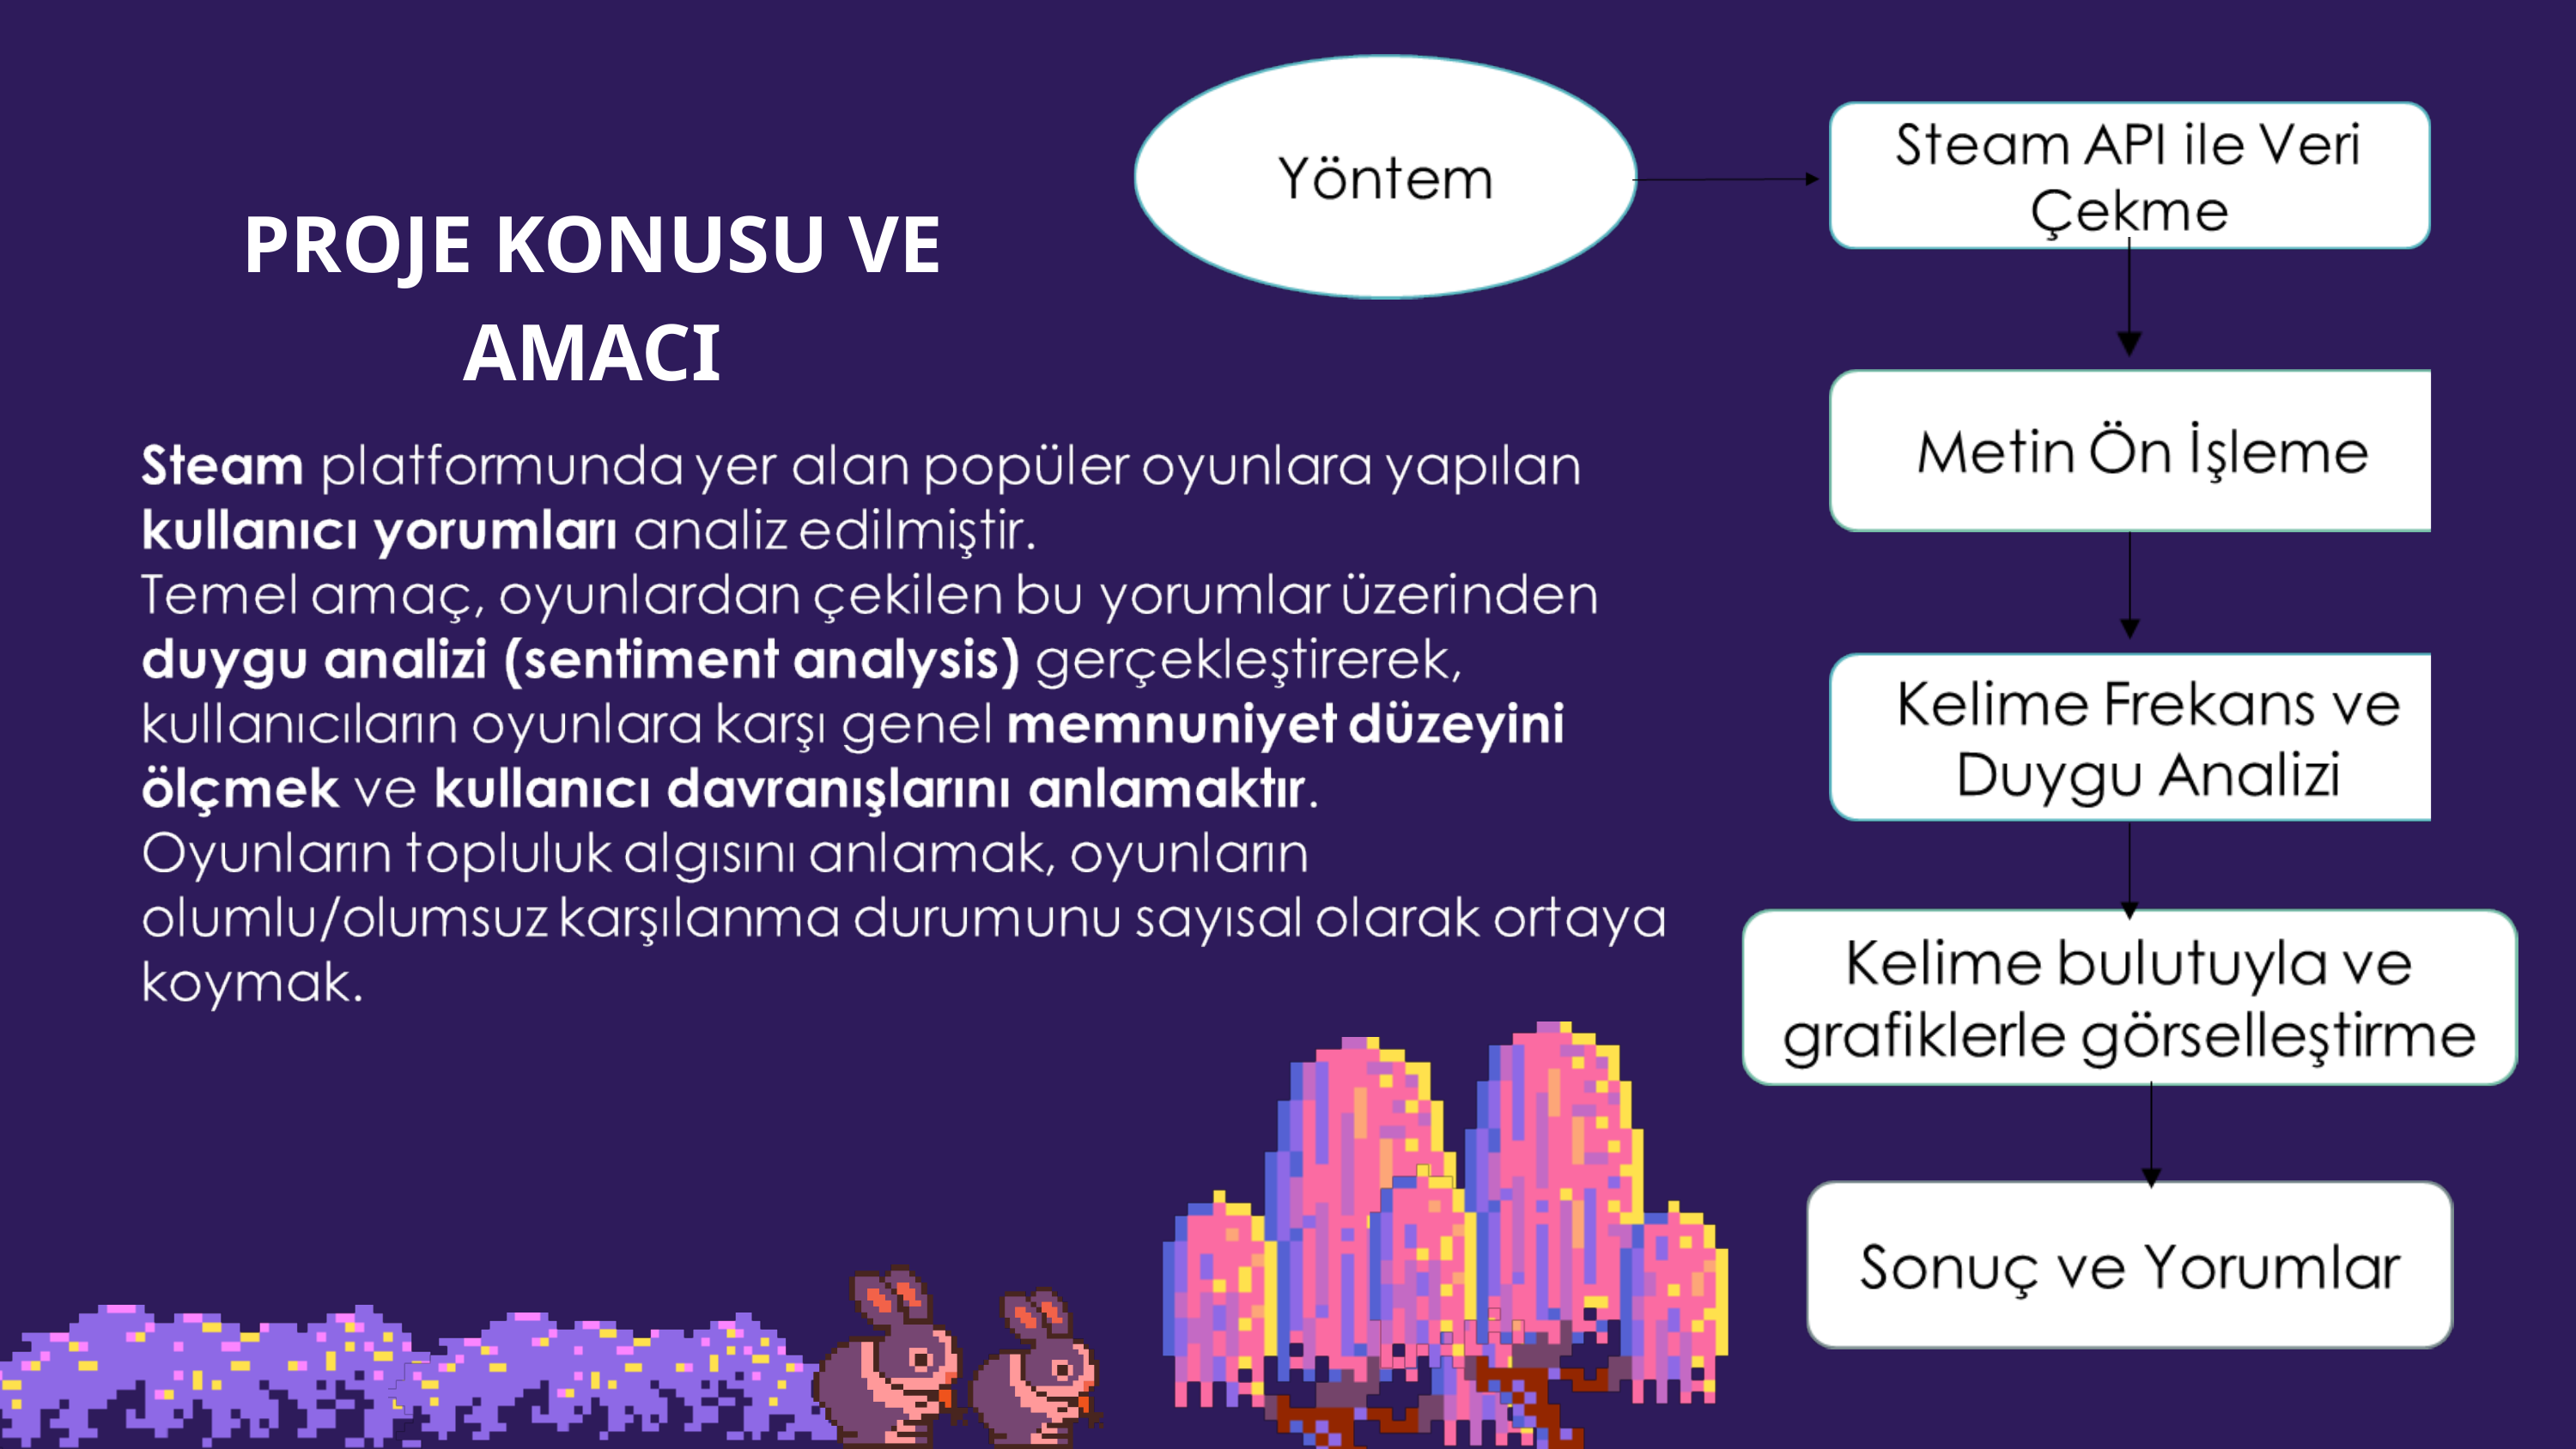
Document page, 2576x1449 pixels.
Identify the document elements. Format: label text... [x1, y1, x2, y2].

text_box [813, 1264, 969, 1449]
text_box [1806, 1180, 2454, 1349]
text_box [1370, 1046, 1728, 1449]
text_box [2110, 822, 2150, 940]
text_box [1829, 91, 2432, 277]
text_box PROJE KONUSU VE AMACI [116, 179, 1069, 397]
text_box [1741, 904, 2518, 1108]
text_box [2102, 237, 2158, 370]
text_box [1829, 369, 2432, 532]
text_box [1133, 54, 1638, 300]
text_box [388, 1313, 813, 1449]
text_box [1829, 646, 2432, 846]
text_box [2108, 531, 2153, 661]
text_box [1163, 1046, 1370, 1449]
text_box [968, 1287, 1104, 1449]
text_box [1631, 164, 1834, 194]
text_box [2129, 1081, 2174, 1210]
text_box [0, 1305, 489, 1449]
text_box [106, 412, 1742, 1046]
